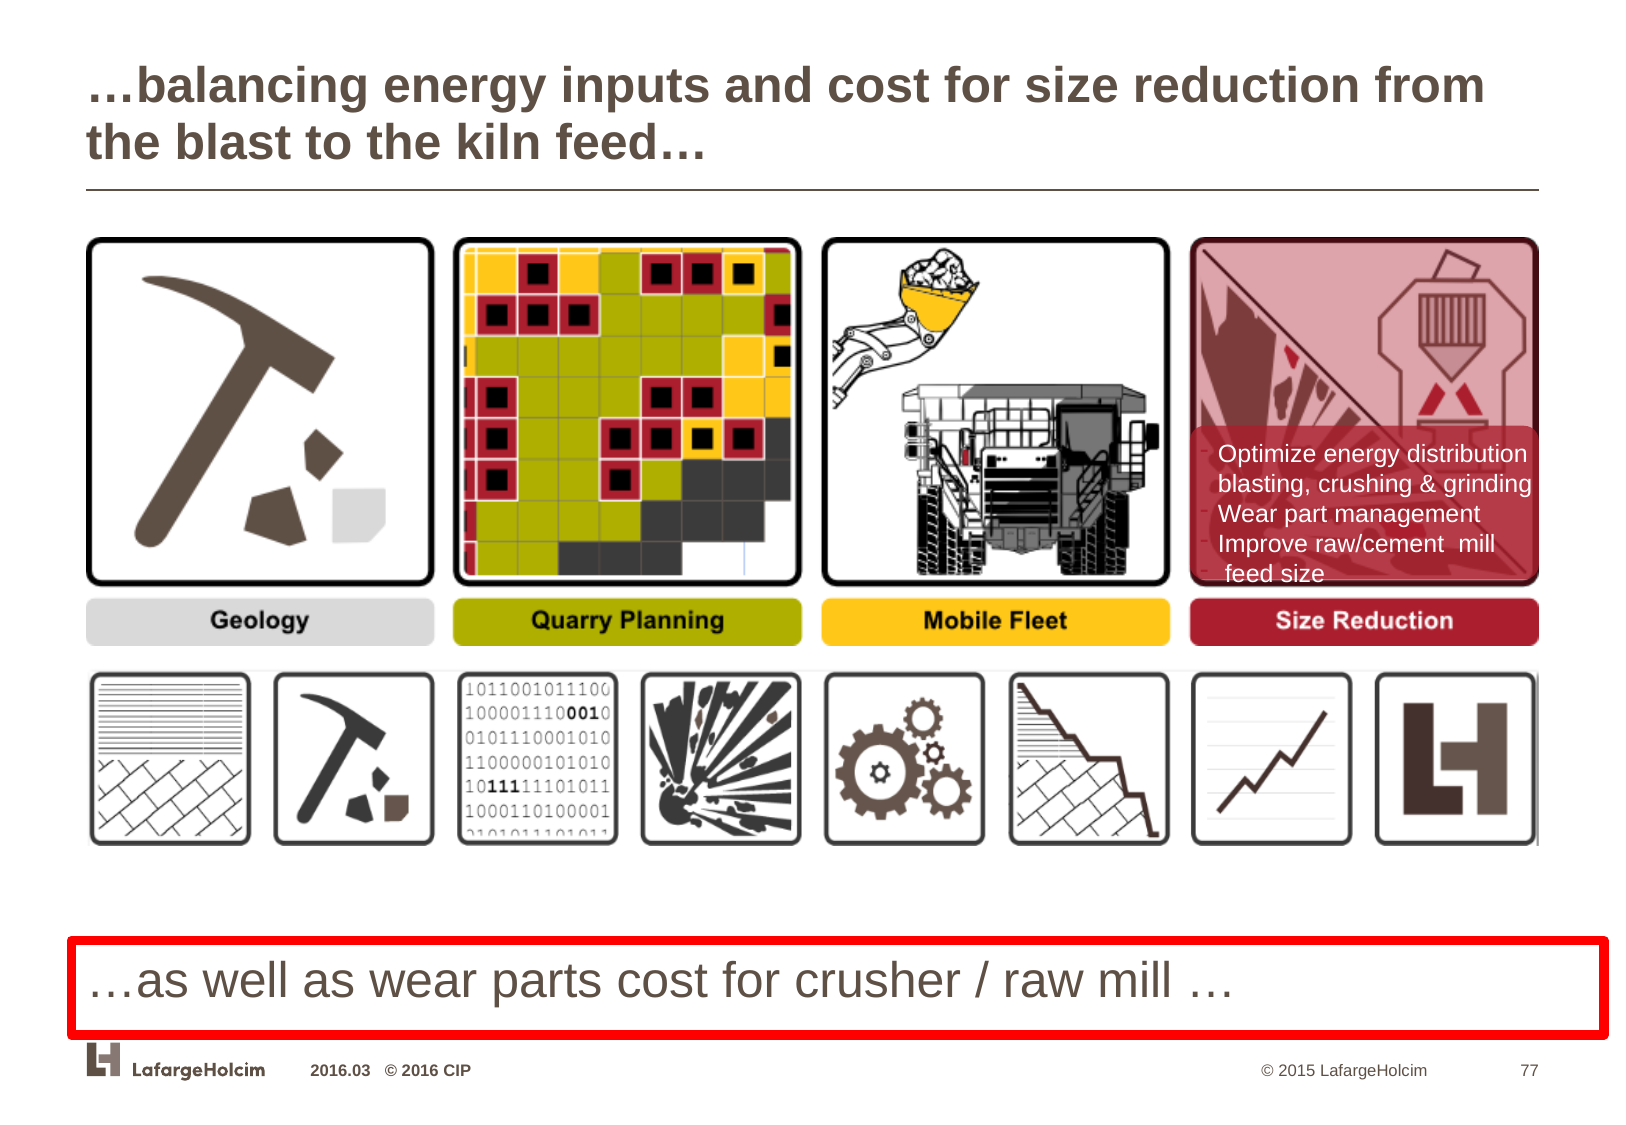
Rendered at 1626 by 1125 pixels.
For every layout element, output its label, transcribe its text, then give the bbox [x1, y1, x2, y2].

picture [85, 237, 1539, 646]
text_box …as well as wear parts cost for crusher / raw mill … [71, 940, 1604, 1035]
title …balancing energy inputs and cost for size reduction from the blast to the kiln feed… [85, 30, 1540, 171]
footer 2016.03 © 2016 CIP [310, 1052, 831, 1080]
picture [85, 668, 1539, 847]
slide_number 77 [1468, 1052, 1539, 1080]
